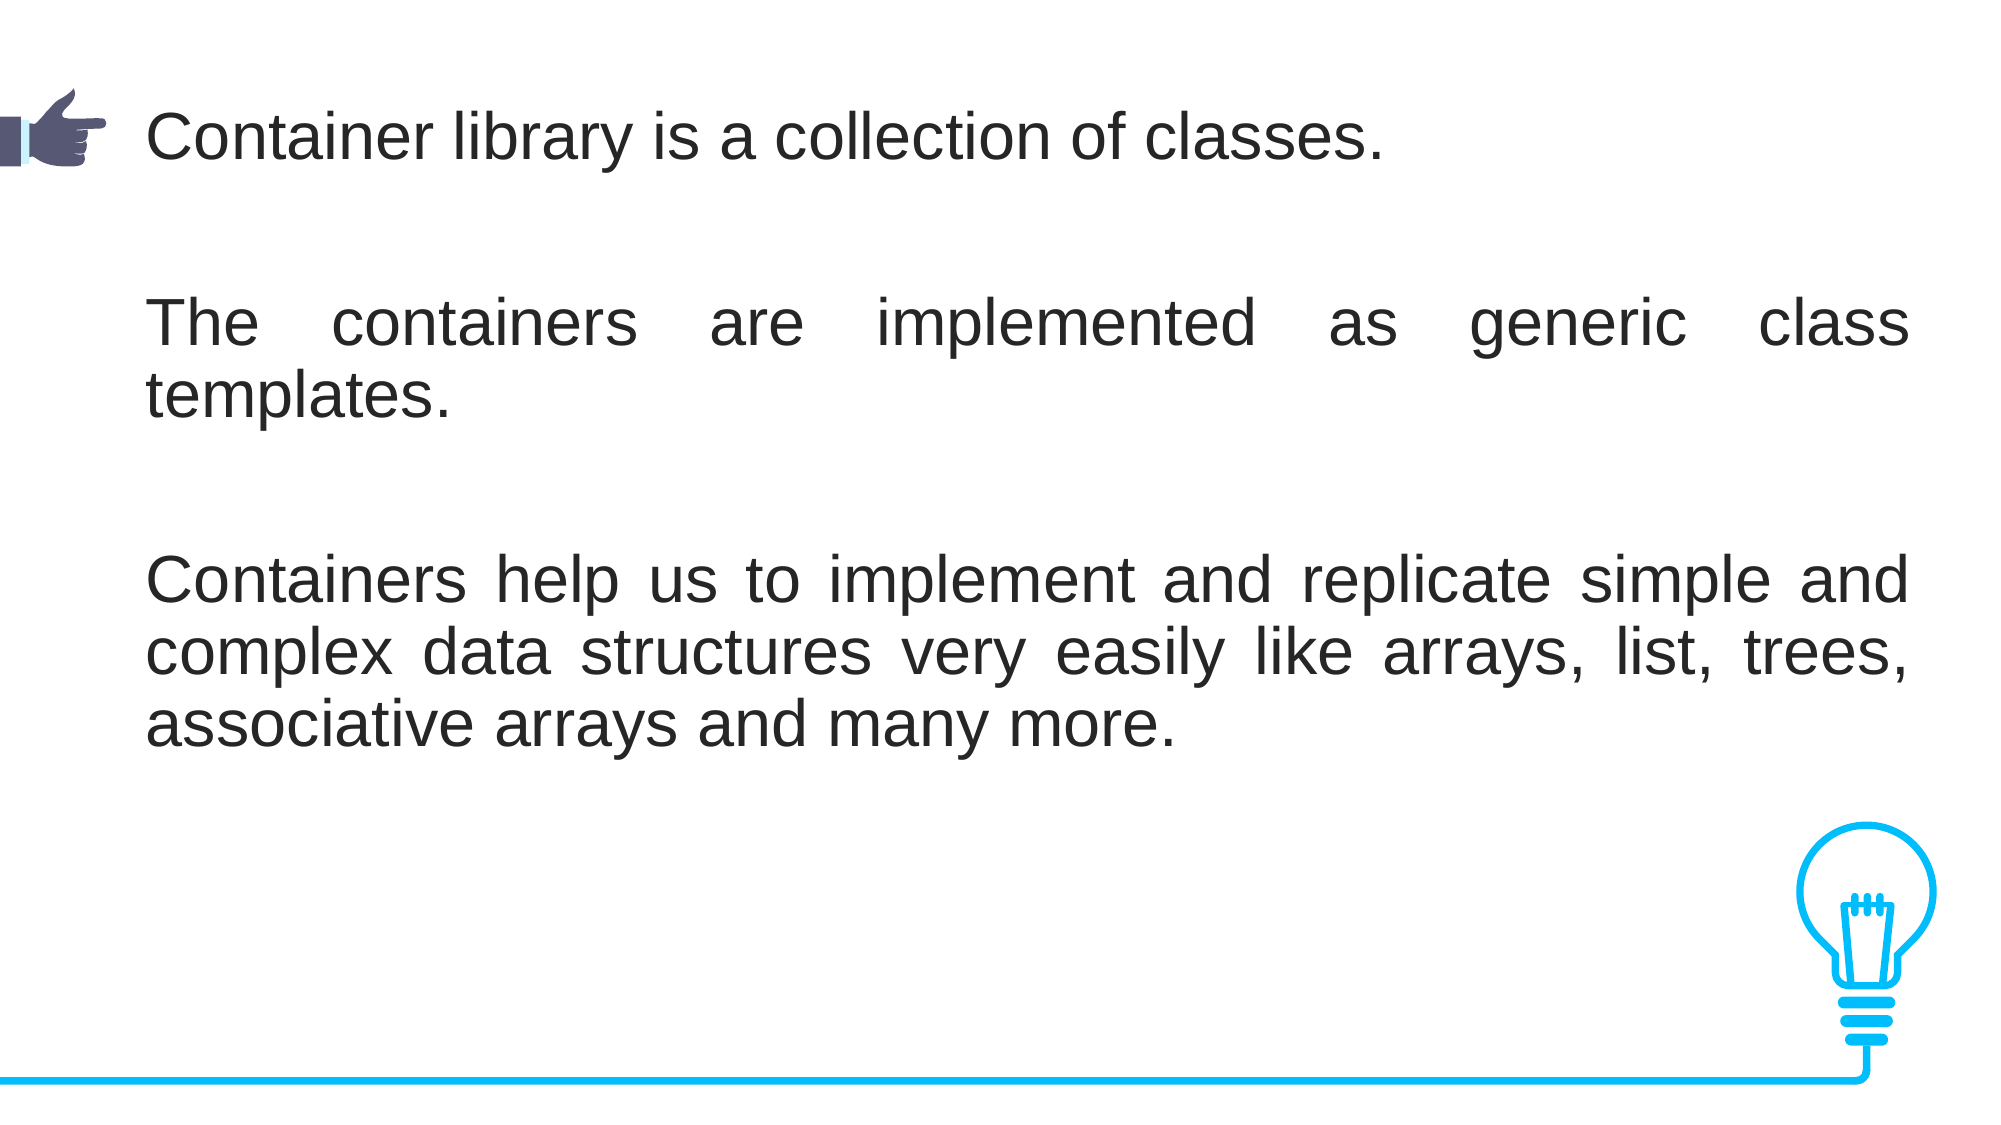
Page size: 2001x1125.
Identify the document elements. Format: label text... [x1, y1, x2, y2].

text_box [0, 88, 107, 167]
list Container library is a collection of classes. The containers are implemented as generic class templates. Containers help us to implement and replicate simple and complex data structures very easily like arrays, list, trees, associative arrays and many more. [130, 46, 1927, 818]
